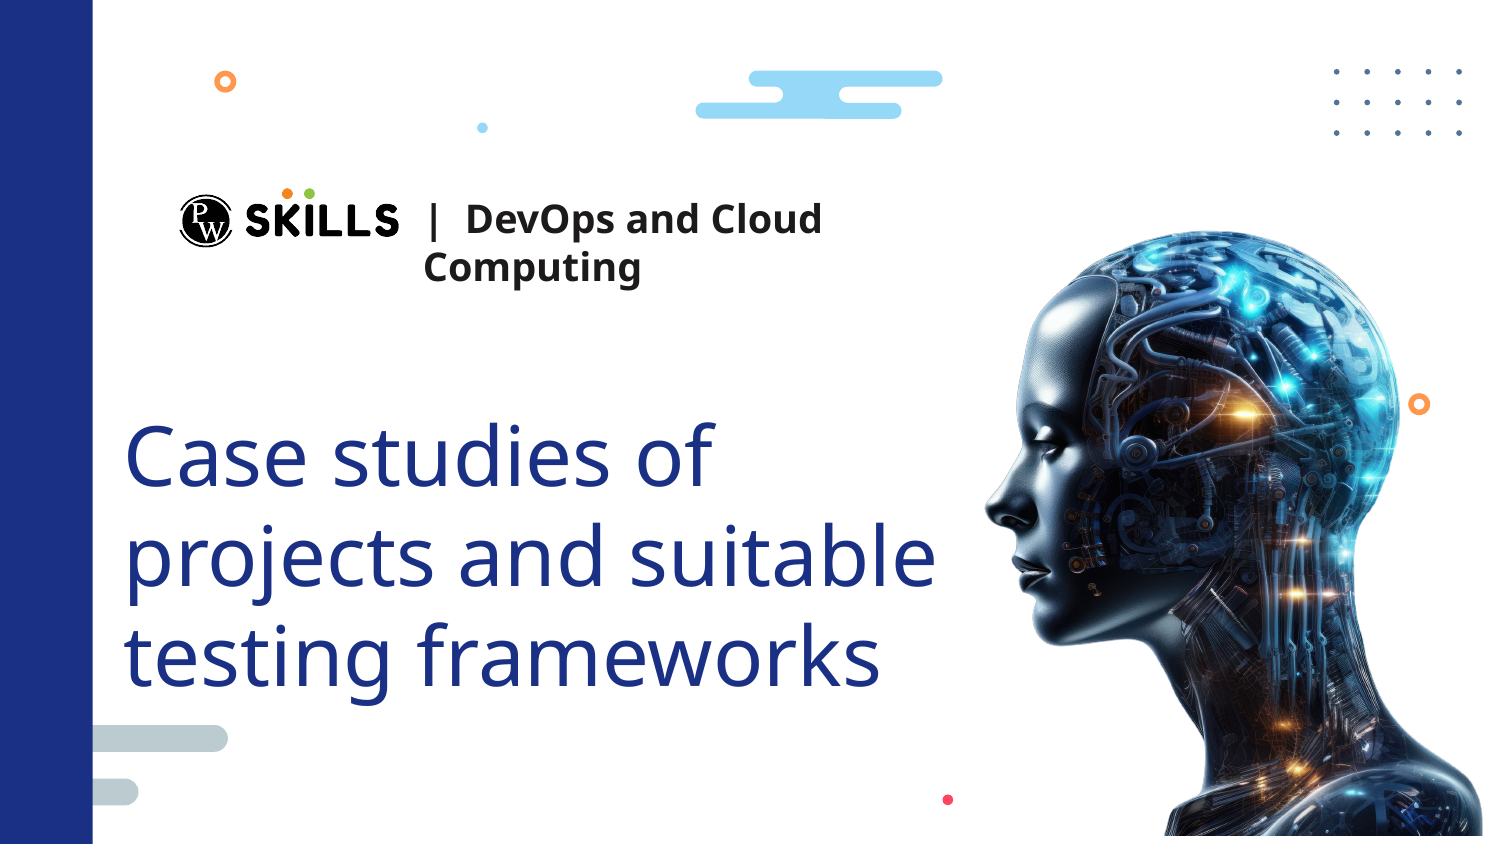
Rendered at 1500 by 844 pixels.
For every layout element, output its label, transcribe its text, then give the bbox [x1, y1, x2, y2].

picture [967, 213, 1500, 837]
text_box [476, 70, 943, 134]
title Case studies of projects and suitable testing frameworks [108, 295, 968, 844]
text_box | DevOps and Cloud Computing [407, 179, 1008, 250]
picture [179, 187, 399, 249]
text_box [0, 0, 93, 844]
